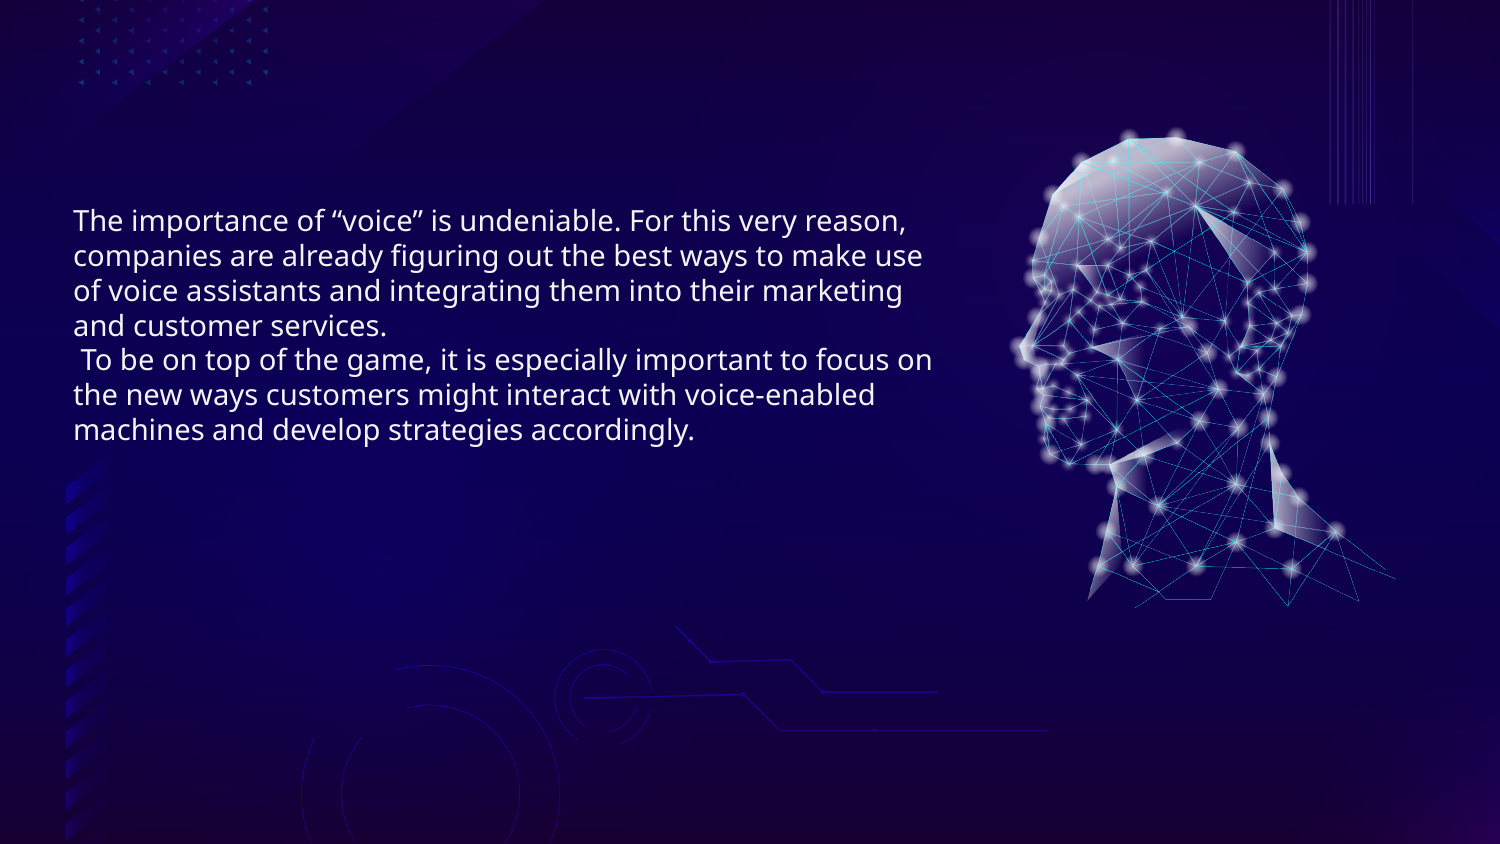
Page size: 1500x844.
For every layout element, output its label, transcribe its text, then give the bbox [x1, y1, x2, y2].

title The importance of “voice” is undeniable. For this very reason, companies are already figuring out the best ways to make use of voice assistants and integrating them into their marketing and customer services. To be on top of the game, it is especially important to focus on the new ways customers might interact with voice-enabled machines and develop strategies accordingly. [58, 198, 950, 497]
picture [0, 0, 1500, 844]
